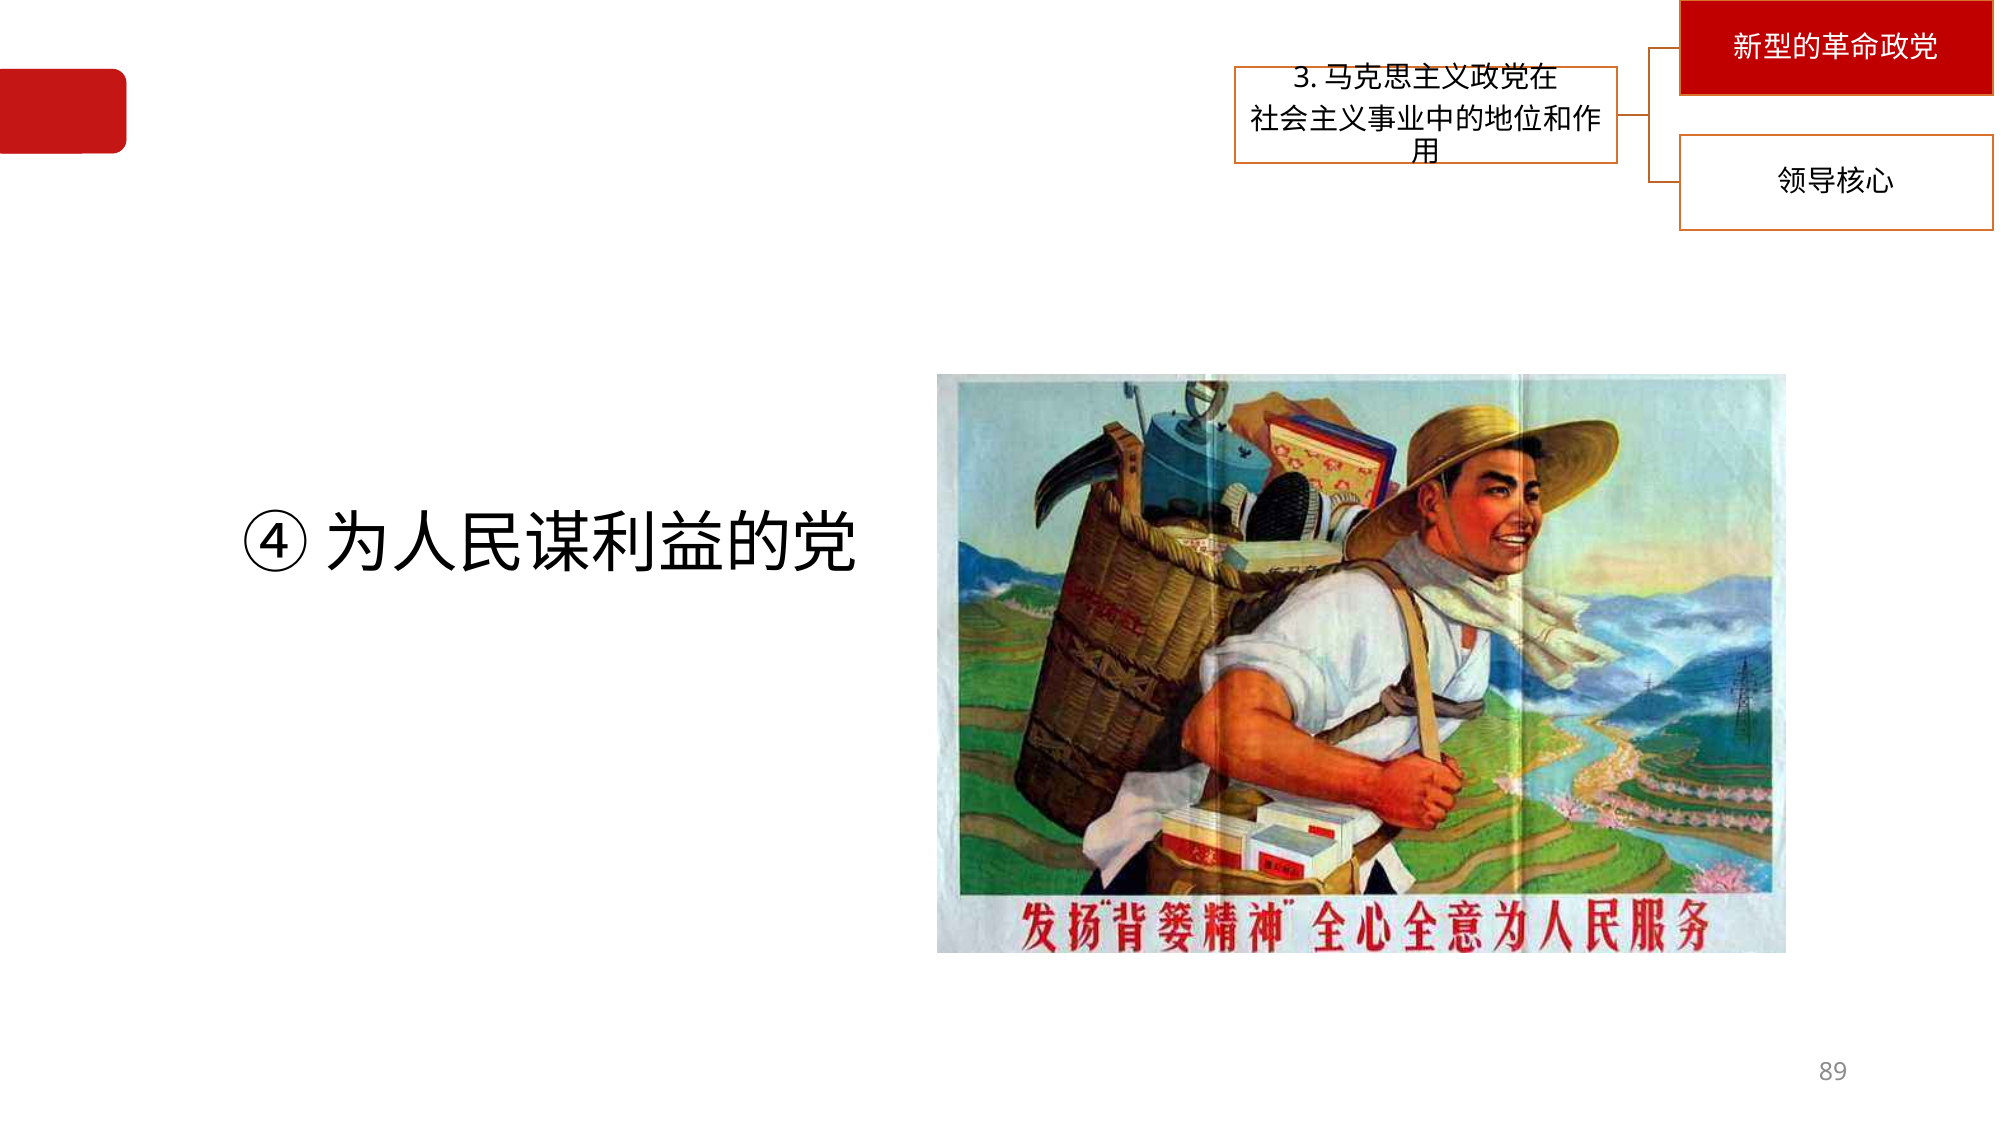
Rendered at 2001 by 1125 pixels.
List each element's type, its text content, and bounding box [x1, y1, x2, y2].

slide_number 89 [1412, 1042, 1863, 1103]
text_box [1177, 0, 2000, 231]
picture [937, 374, 1786, 953]
list ④为人民谋利益的党 [227, 452, 937, 637]
